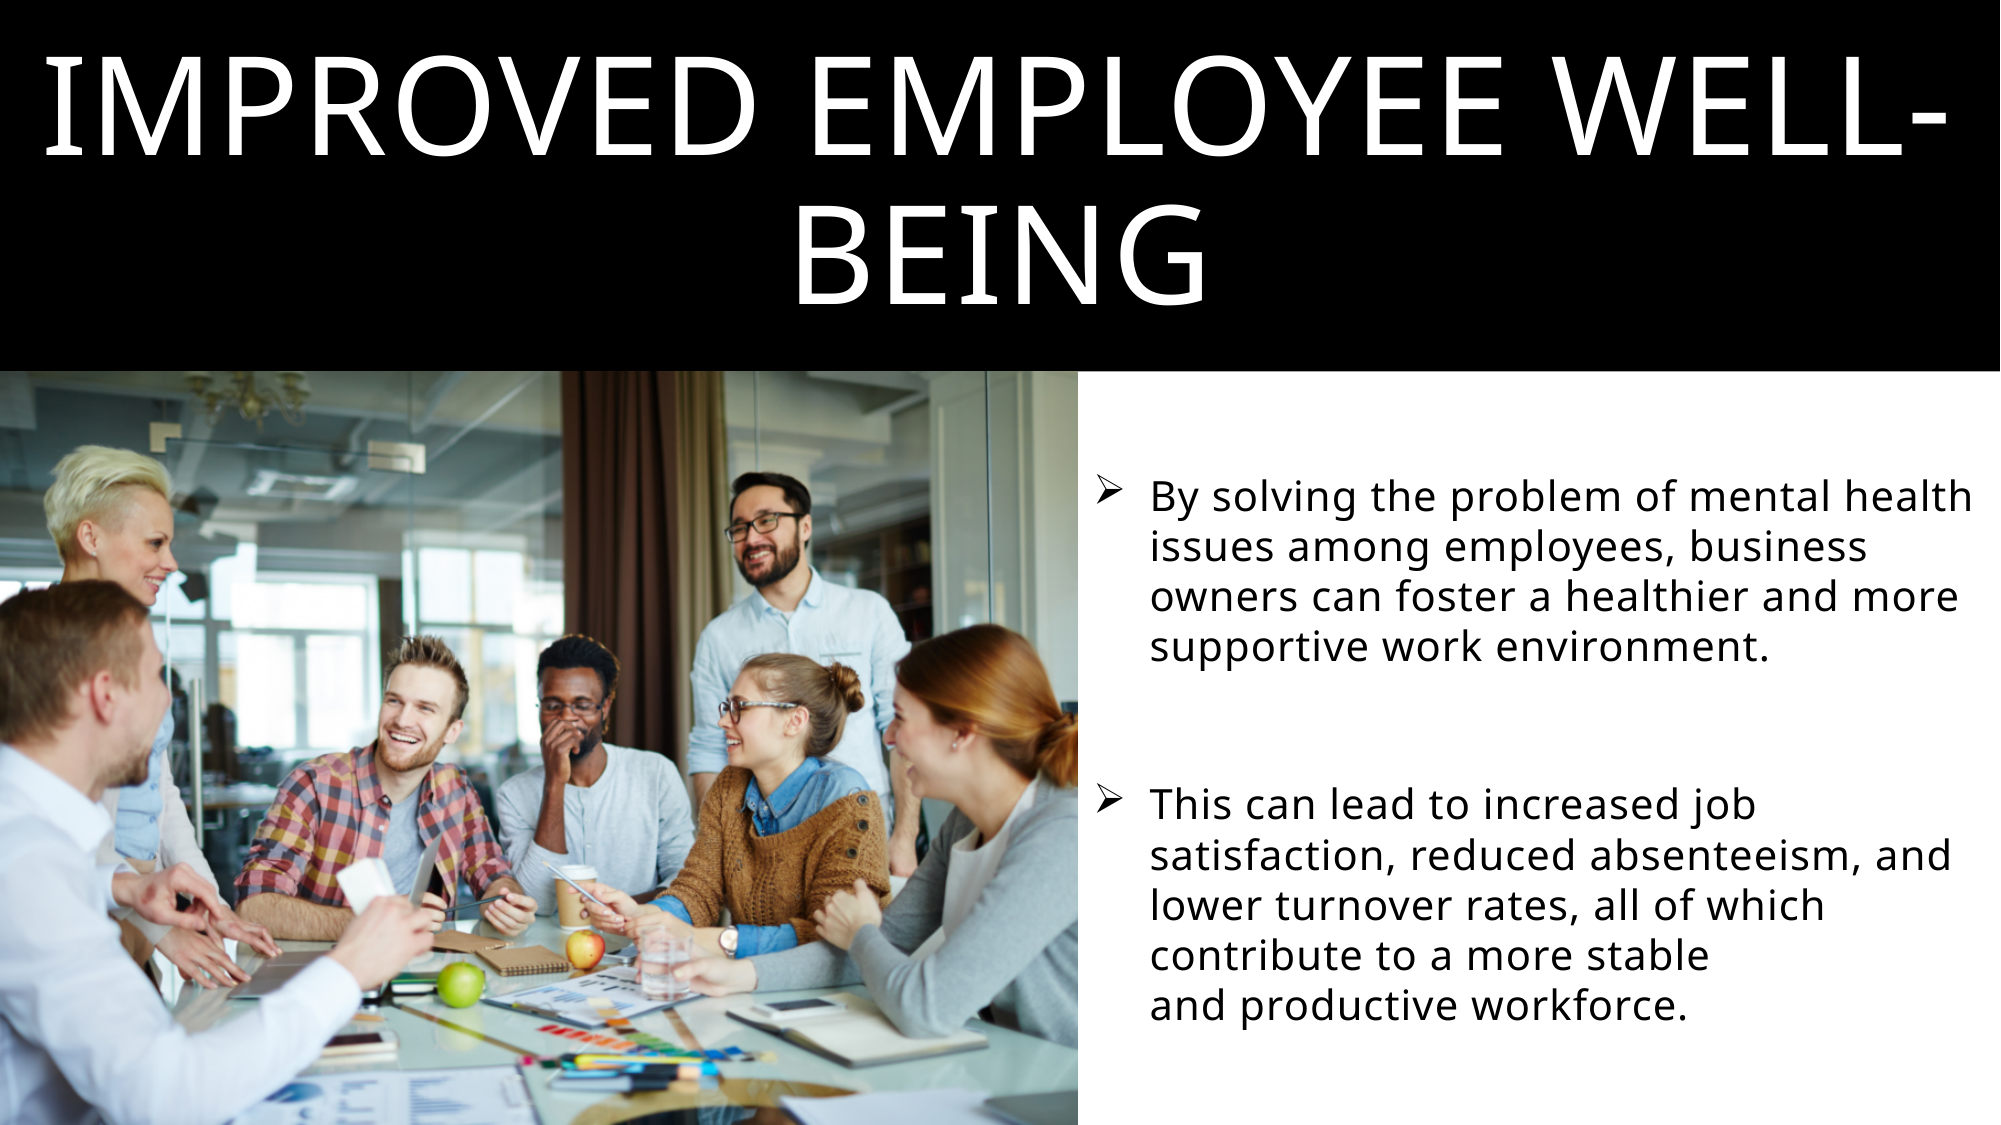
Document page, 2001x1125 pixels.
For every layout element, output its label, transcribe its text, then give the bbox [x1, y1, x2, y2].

list By solving the problem of mental health issues among employees, business owners can foster a healthier and more supportive work environment. This can lead to increased job satisfaction, reduced absenteeism, and lower turnover rates, all of which contribute to a more stable and productive workforce. [1078, 372, 2000, 1125]
title Improved Employee Well-being [0, 0, 2000, 372]
picture [0, 371, 1078, 1125]
